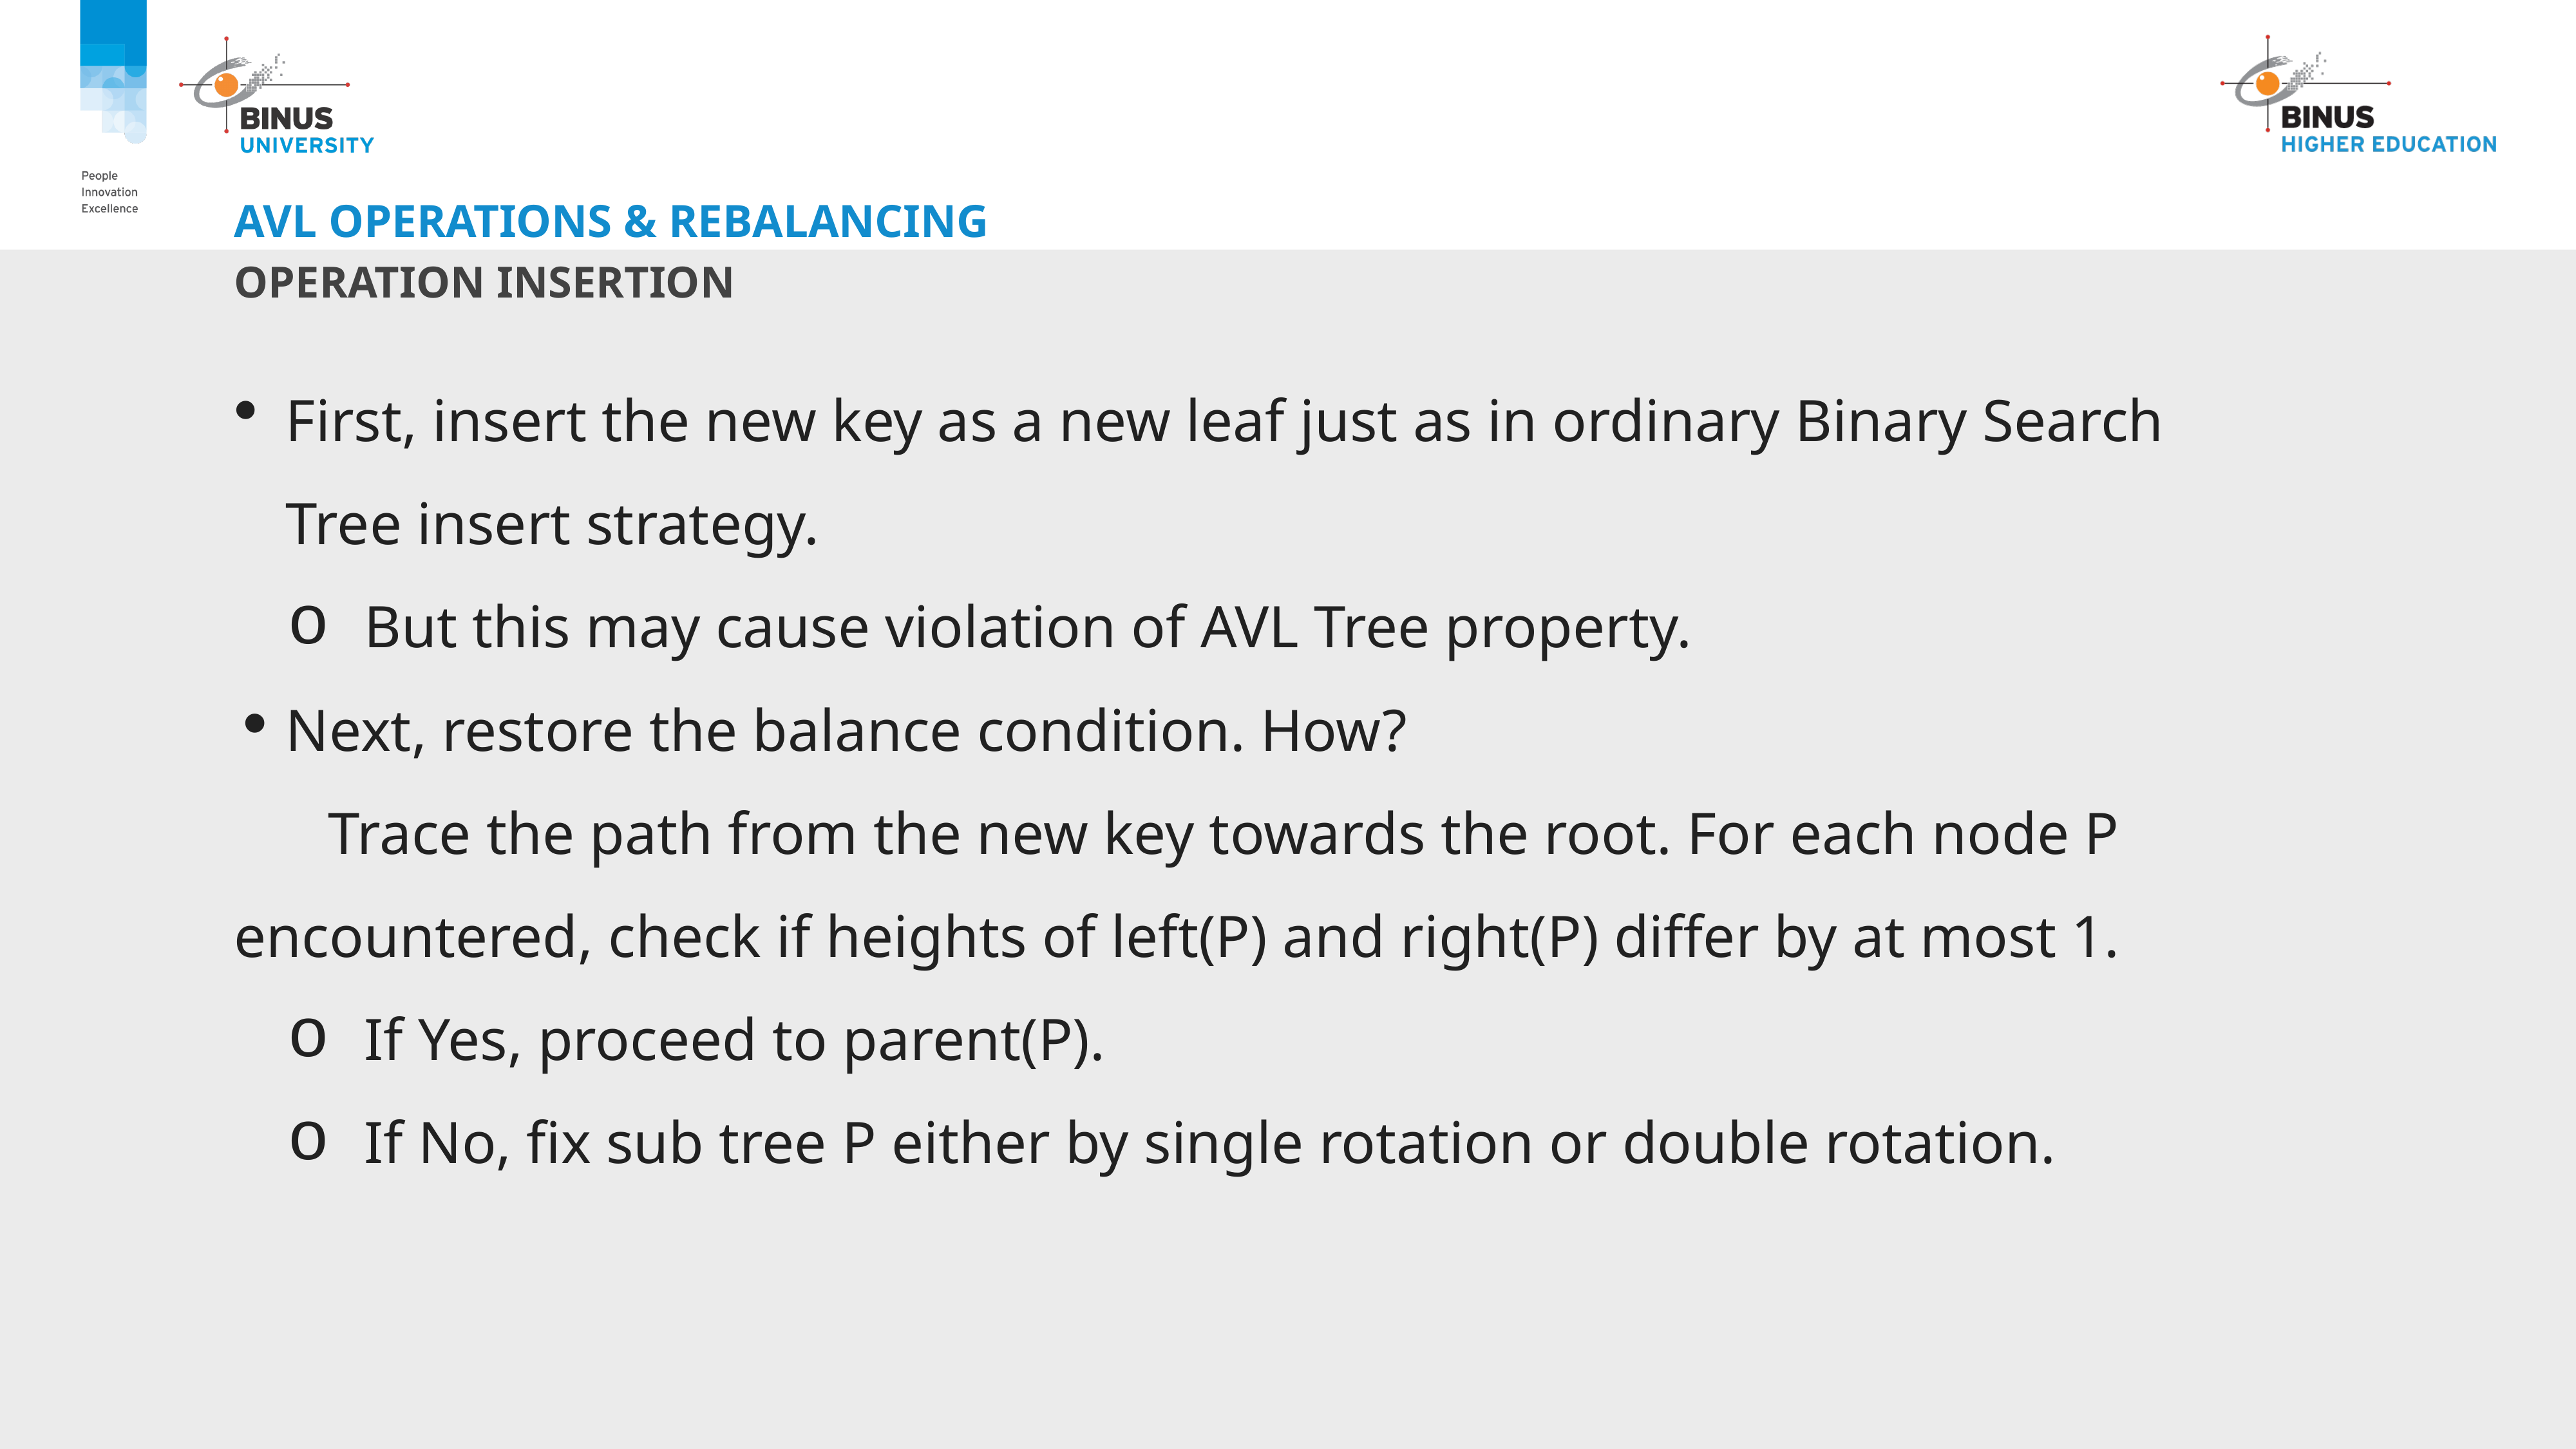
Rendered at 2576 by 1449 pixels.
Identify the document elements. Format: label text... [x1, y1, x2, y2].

list Operation INSERTION [228, 255, 1262, 341]
title AVL Operations & Rebalancing [228, 197, 1784, 252]
picture [81, 146, 146, 213]
picture [80, 66, 147, 144]
list First, insert the new key as a new leaf just as in ordinary Binary Search Tree insert strategy. But this may cause violation of AVL Tree property. Next, restore the balance condition. How? Trace the path from the new key towards the root. For each node P encountered, check if heights of left(P) and right(P) differ by at most 1. If Yes, proceed to parent(P). If No, fix sub tree P either by single rotation or double rotation. [228, 344, 2273, 1182]
picture [2199, 0, 2496, 156]
picture [174, 25, 374, 161]
